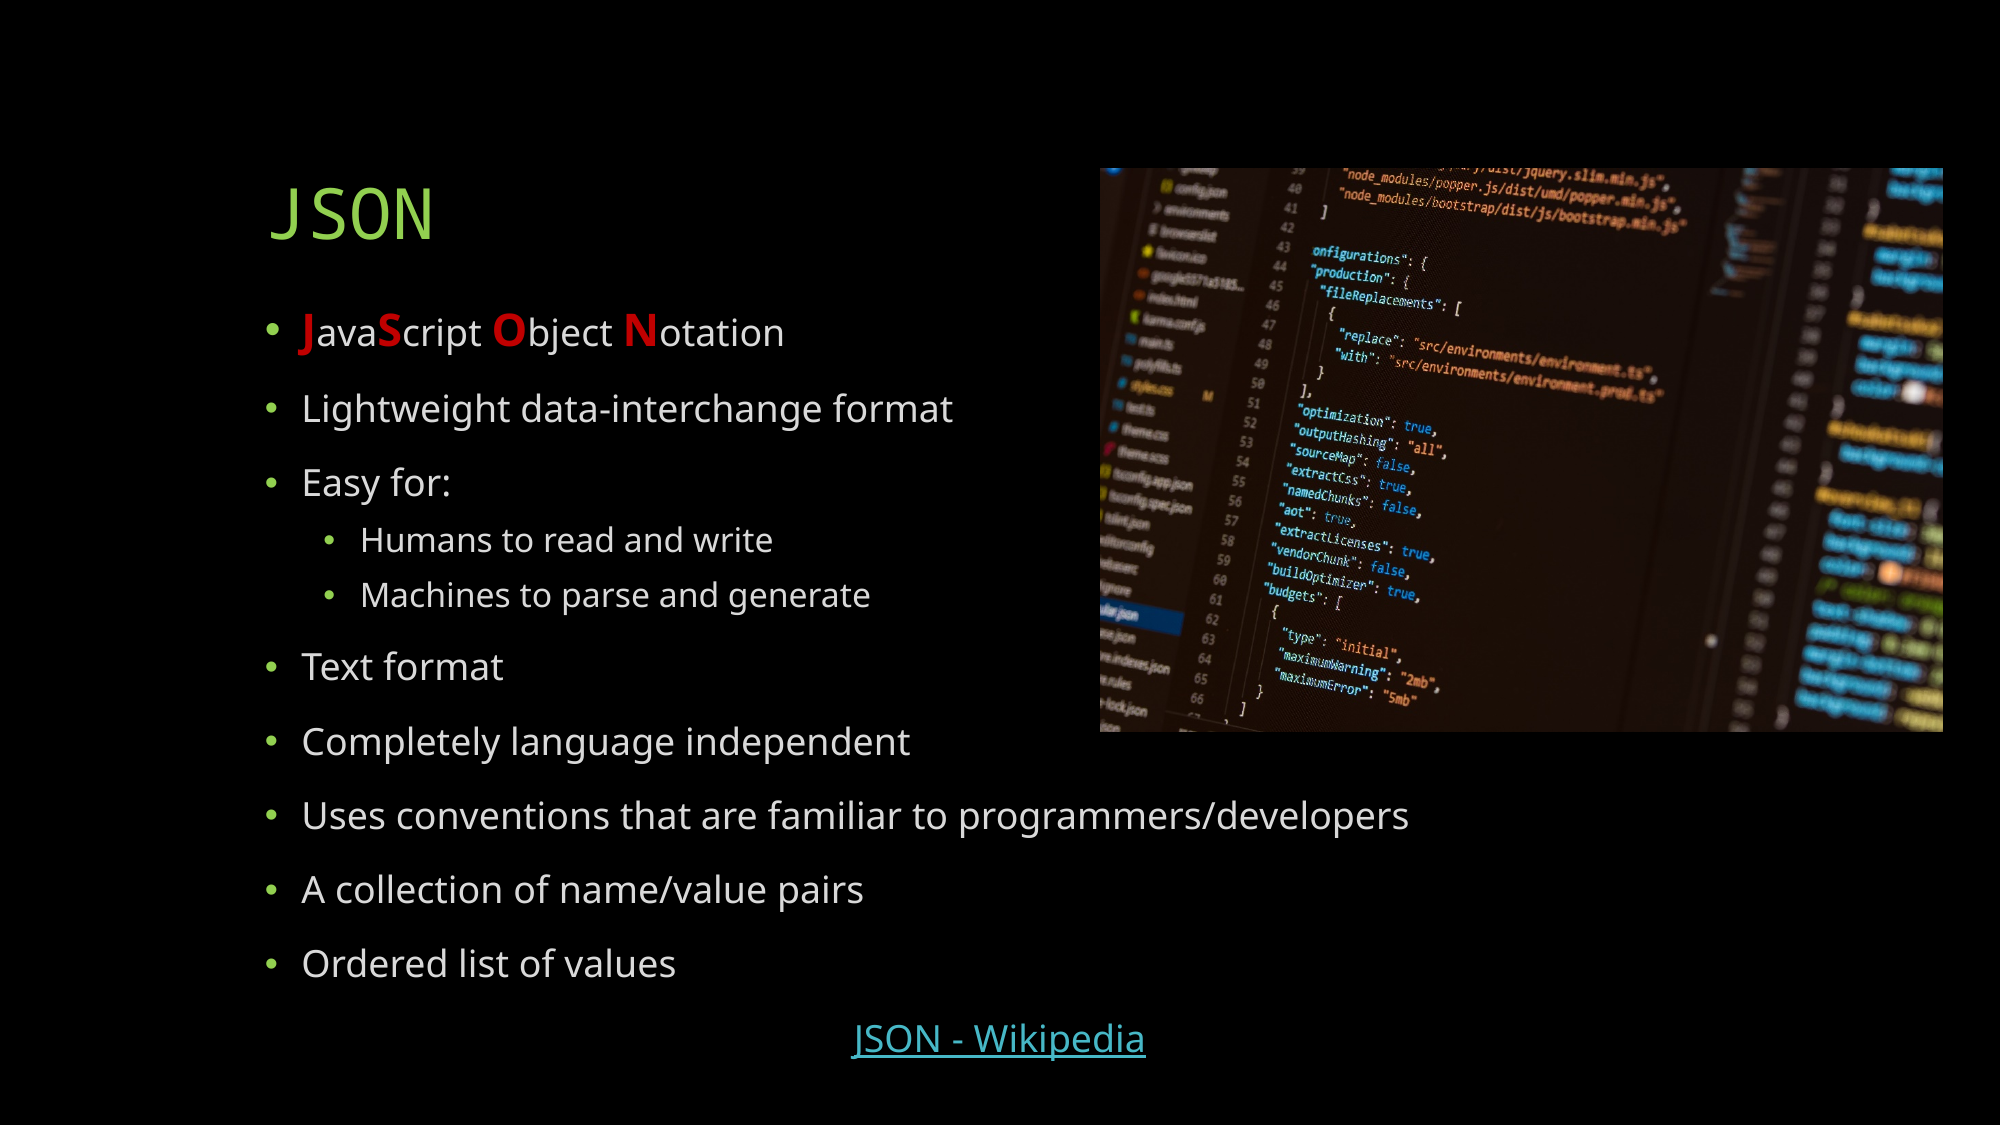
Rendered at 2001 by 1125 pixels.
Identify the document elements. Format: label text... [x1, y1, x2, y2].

text_box JSON - Wikipedia [500, 1007, 1500, 1073]
list JavaScript Object Notation Lightweight data-interchange format Easy for: Humans to read and write Machines to parse and generate Text format Completely language independent Uses conventions that are familiar to programmers/developers A collection of name/value pairs Ordered list of values [249, 299, 1750, 1000]
picture [1099, 168, 1943, 732]
title JSON [249, 75, 1750, 263]
